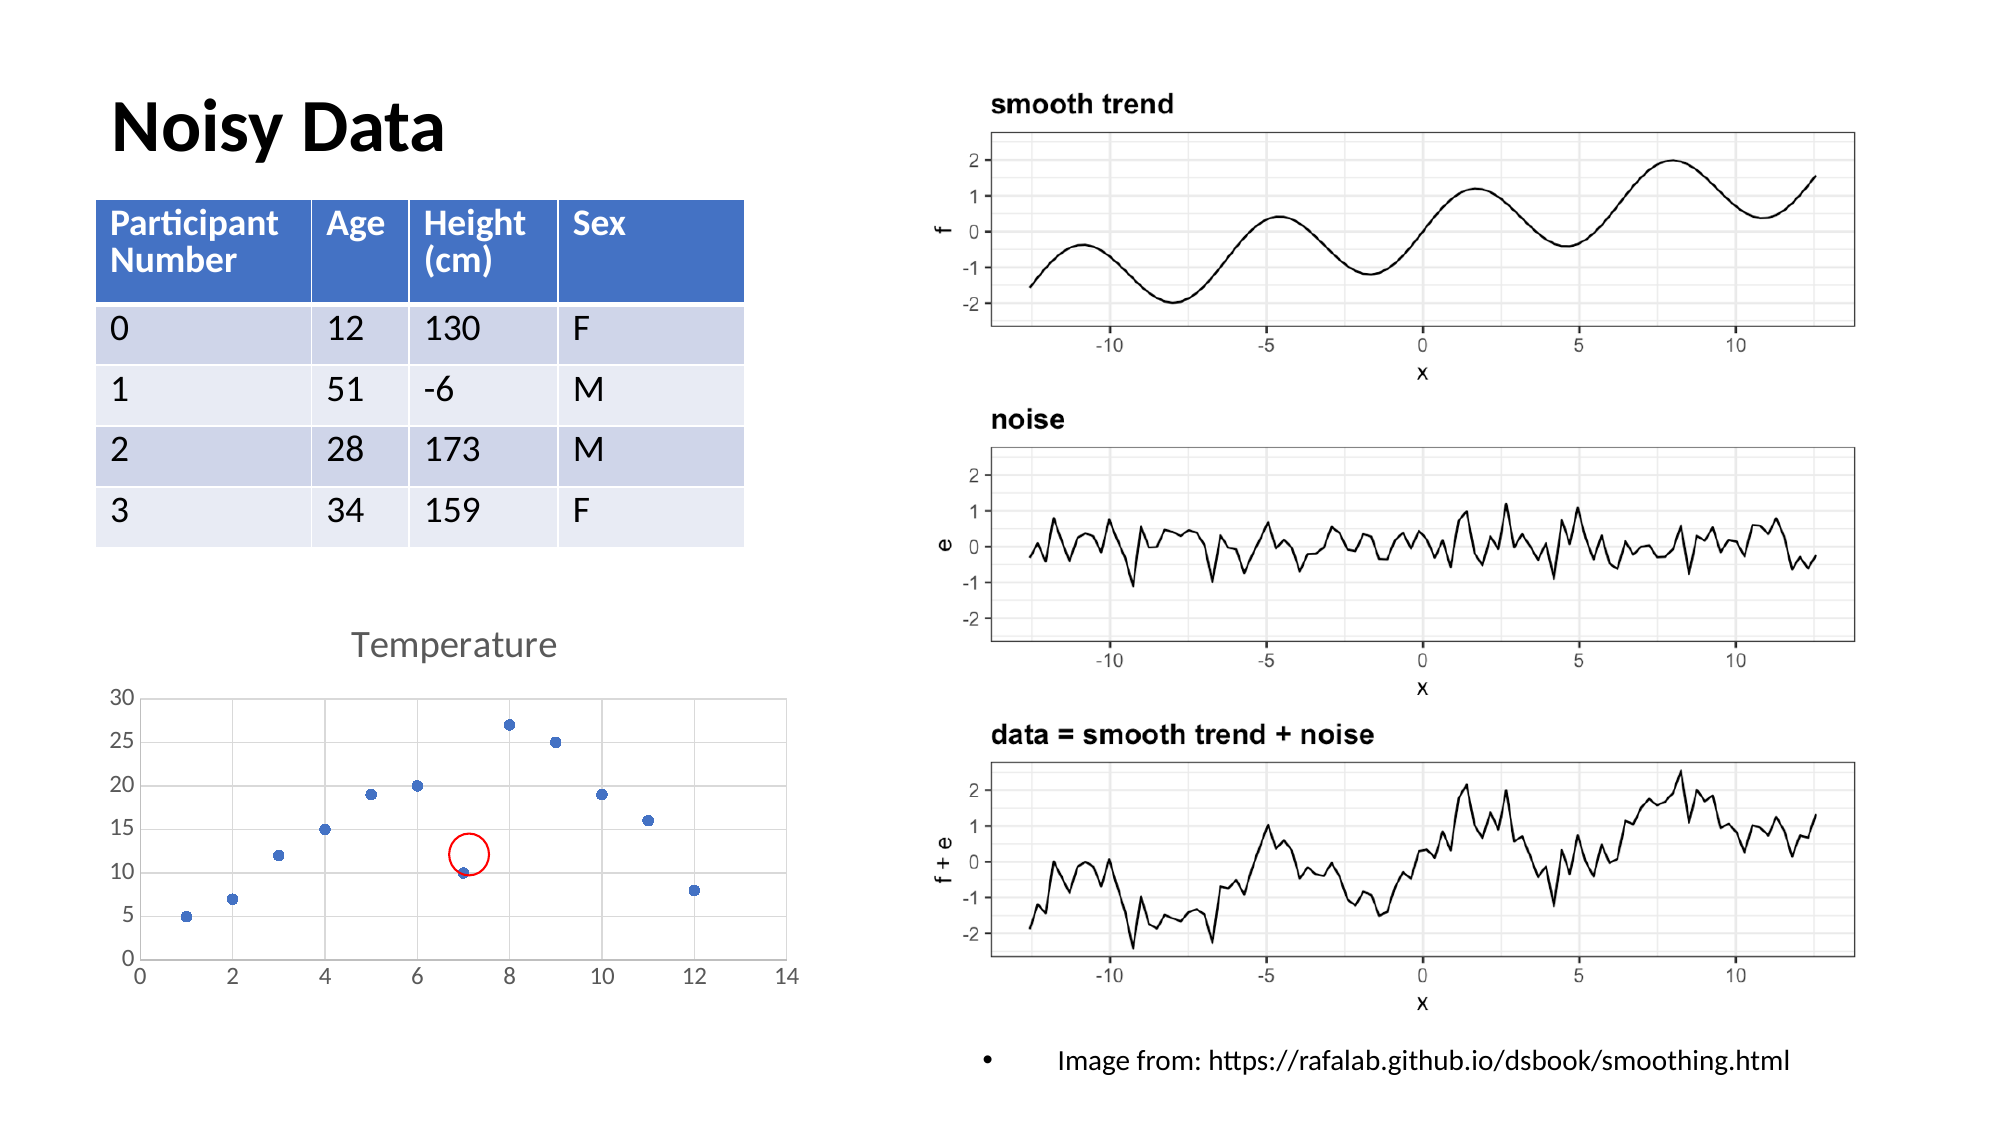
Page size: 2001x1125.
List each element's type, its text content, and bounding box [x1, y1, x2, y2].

table_cell 1 [96, 366, 311, 425]
table_cell 28 [312, 427, 408, 486]
table_cell 159 [410, 488, 557, 547]
table_cell 130 [410, 307, 557, 364]
table_cell 173 [410, 427, 557, 486]
chart [94, 599, 814, 1000]
table_cell M [559, 366, 744, 425]
table_cell 0 [96, 307, 311, 364]
table_cell 34 [312, 488, 408, 547]
table_cell 12 [312, 307, 408, 364]
table_header Participant Number [96, 200, 311, 302]
table_header Sex [559, 200, 744, 302]
text_box Image from: https://rafalab.github.io/dsbook/smoothing.html [968, 1034, 2000, 1119]
table_cell 3 [96, 488, 311, 547]
picture [914, 69, 1874, 1018]
table_header Age [312, 200, 408, 302]
table_cell M [559, 427, 744, 486]
table_cell 51 [312, 366, 408, 425]
table_cell F [559, 307, 744, 364]
table_cell -6 [410, 366, 557, 425]
table_cell F [559, 488, 744, 547]
text_box Noisy Data [97, 69, 462, 199]
table_cell 2 [96, 427, 311, 486]
table_header Height (cm) [410, 200, 557, 302]
